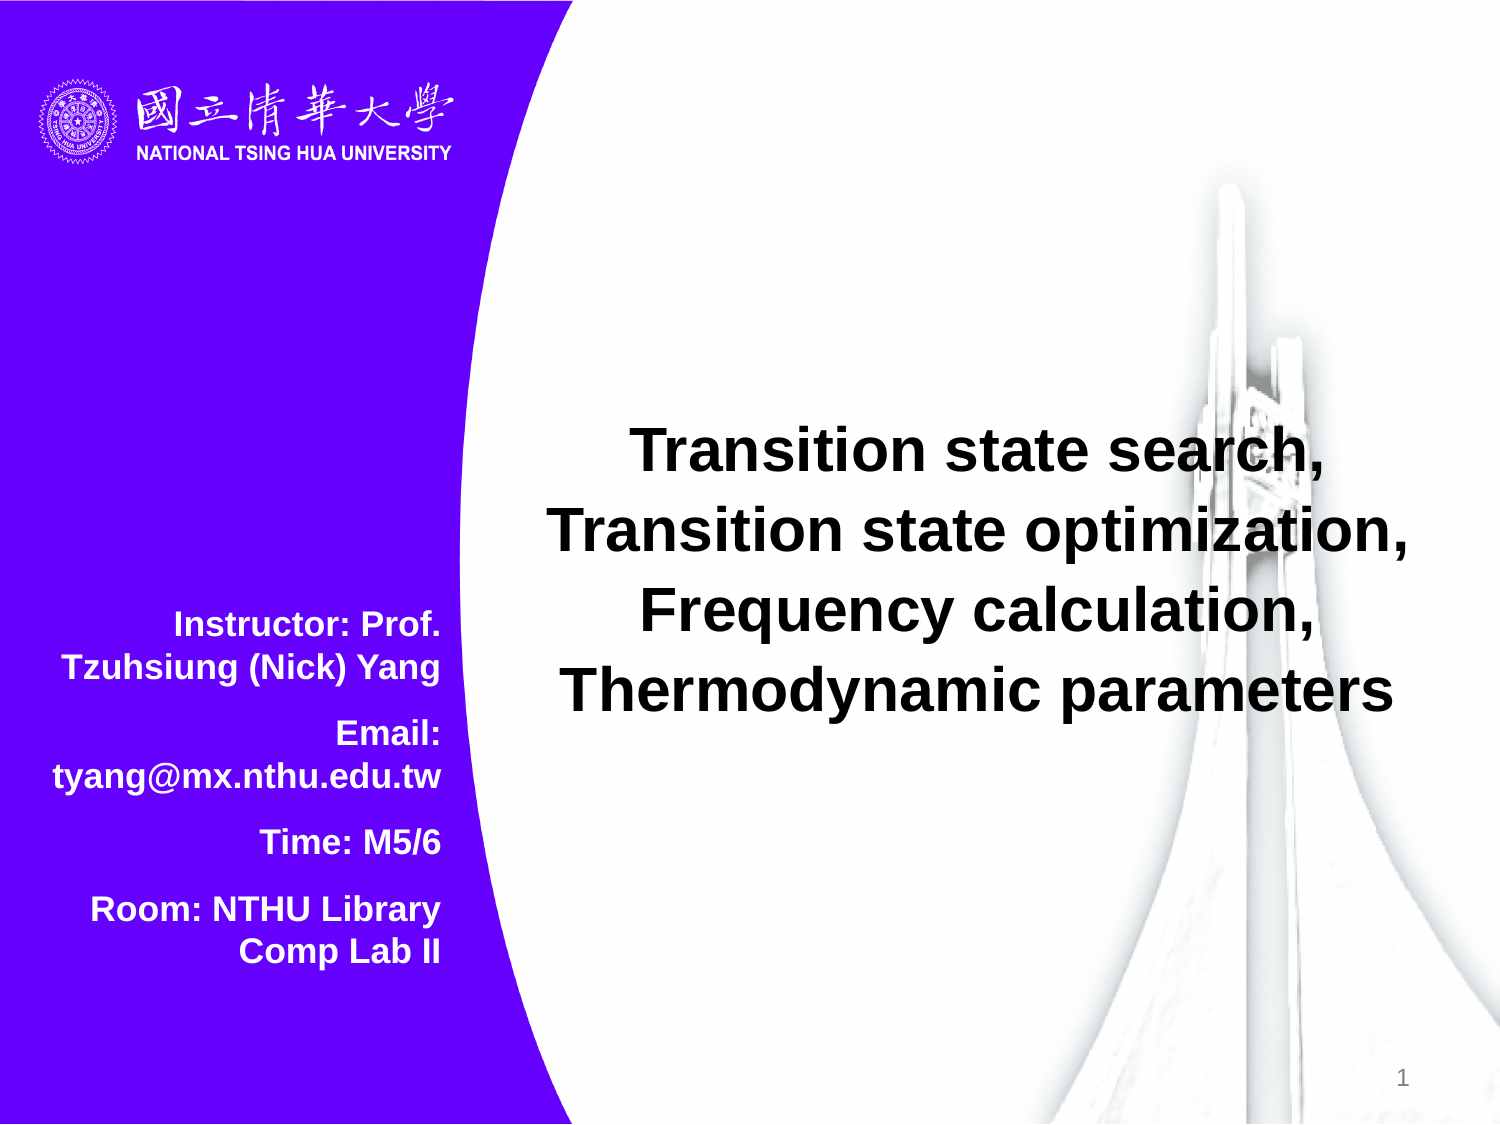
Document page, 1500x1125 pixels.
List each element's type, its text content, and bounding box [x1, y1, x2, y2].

subtitle Instructor: Prof. Tzuhsiung (Nick) Yang Email: tyang@mx.nthu.edu.tw Time: M5/6 Room: NTHU Library Comp Lab II [33, 559, 457, 1012]
slide_number 1 [1308, 1050, 1425, 1103]
picture [0, 0, 1500, 1124]
title Transition state search, Transition state optimization, Frequency calculation, Thermodynamic parameters [456, 174, 1500, 954]
